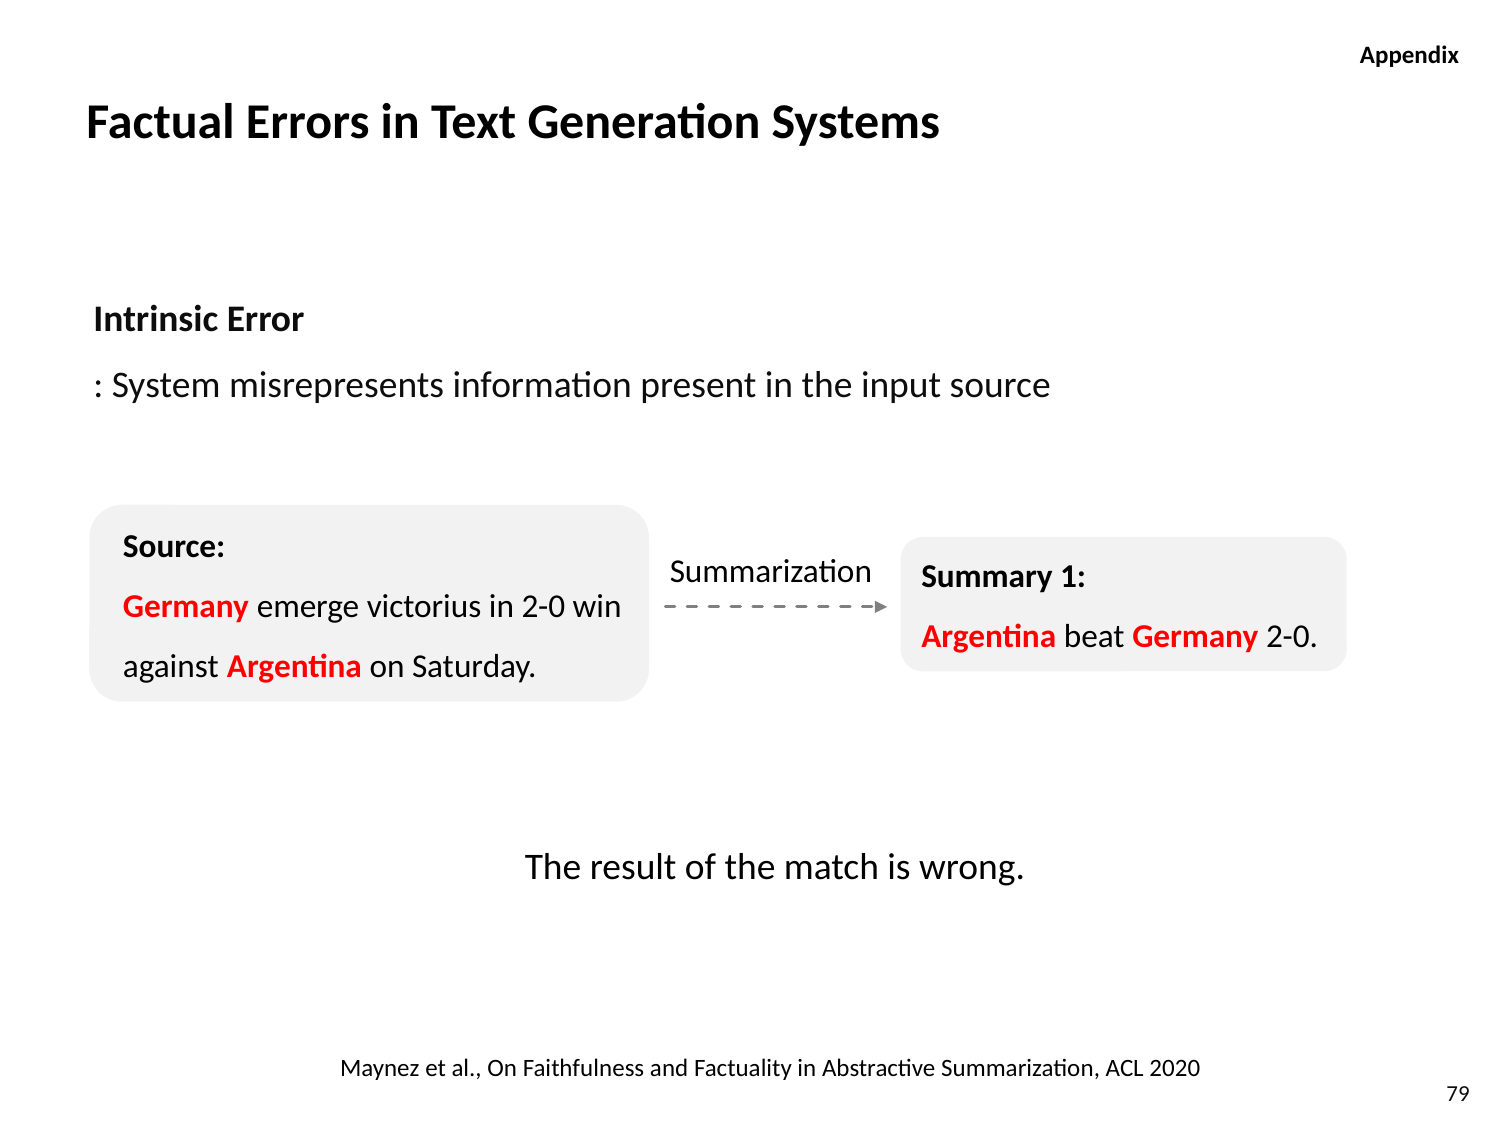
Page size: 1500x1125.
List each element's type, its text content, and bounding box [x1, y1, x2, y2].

text_box The result of the match is wrong. [510, 834, 1420, 895]
text_box Summarization [654, 541, 965, 597]
text_box Source: Germany emerge victorius in 2-0 win against Argentina on Saturday. [108, 497, 649, 692]
text_box Factual Errors in Text Generation Systems [71, 81, 1322, 161]
text_box [898, 541, 1349, 674]
text_box Intrinsic Error : System misrepresents information present in the input source [71, 277, 1229, 411]
text_box [87, 505, 642, 704]
text_box Maynez et al., On Faithfulness and Factuality in Abstractive Summarization, ACL 2020 [221, 1043, 1322, 1089]
text_box Summary 1: Argentina beat Germany 2-0. [906, 527, 1341, 662]
text_box Appendix [1345, 31, 1475, 77]
